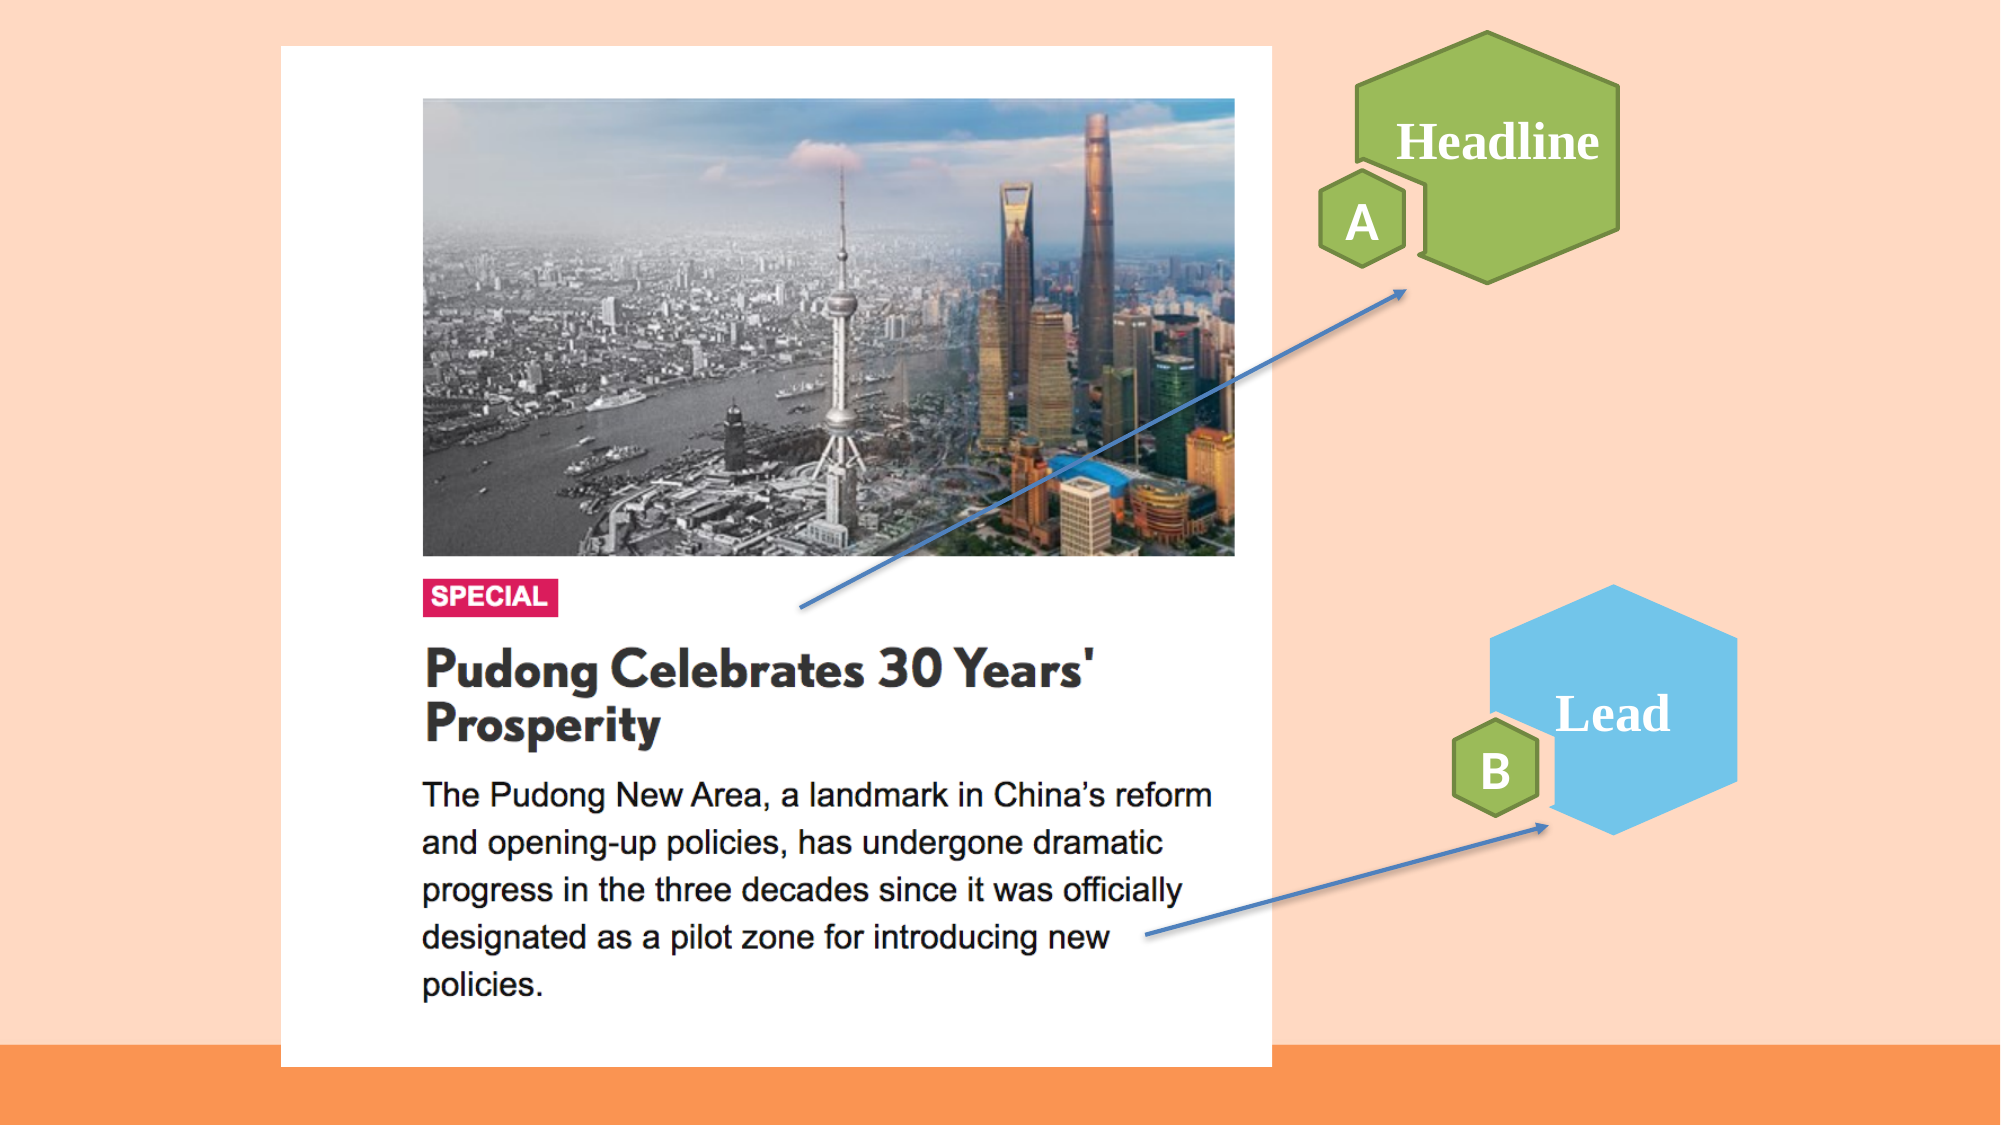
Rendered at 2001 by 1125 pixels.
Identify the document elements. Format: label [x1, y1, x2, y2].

text_box [1453, 719, 1538, 817]
text_box [1320, 31, 1618, 284]
text_box [1277, 292, 1405, 358]
text_box [1489, 584, 1738, 836]
picture [0, 0, 2001, 1125]
